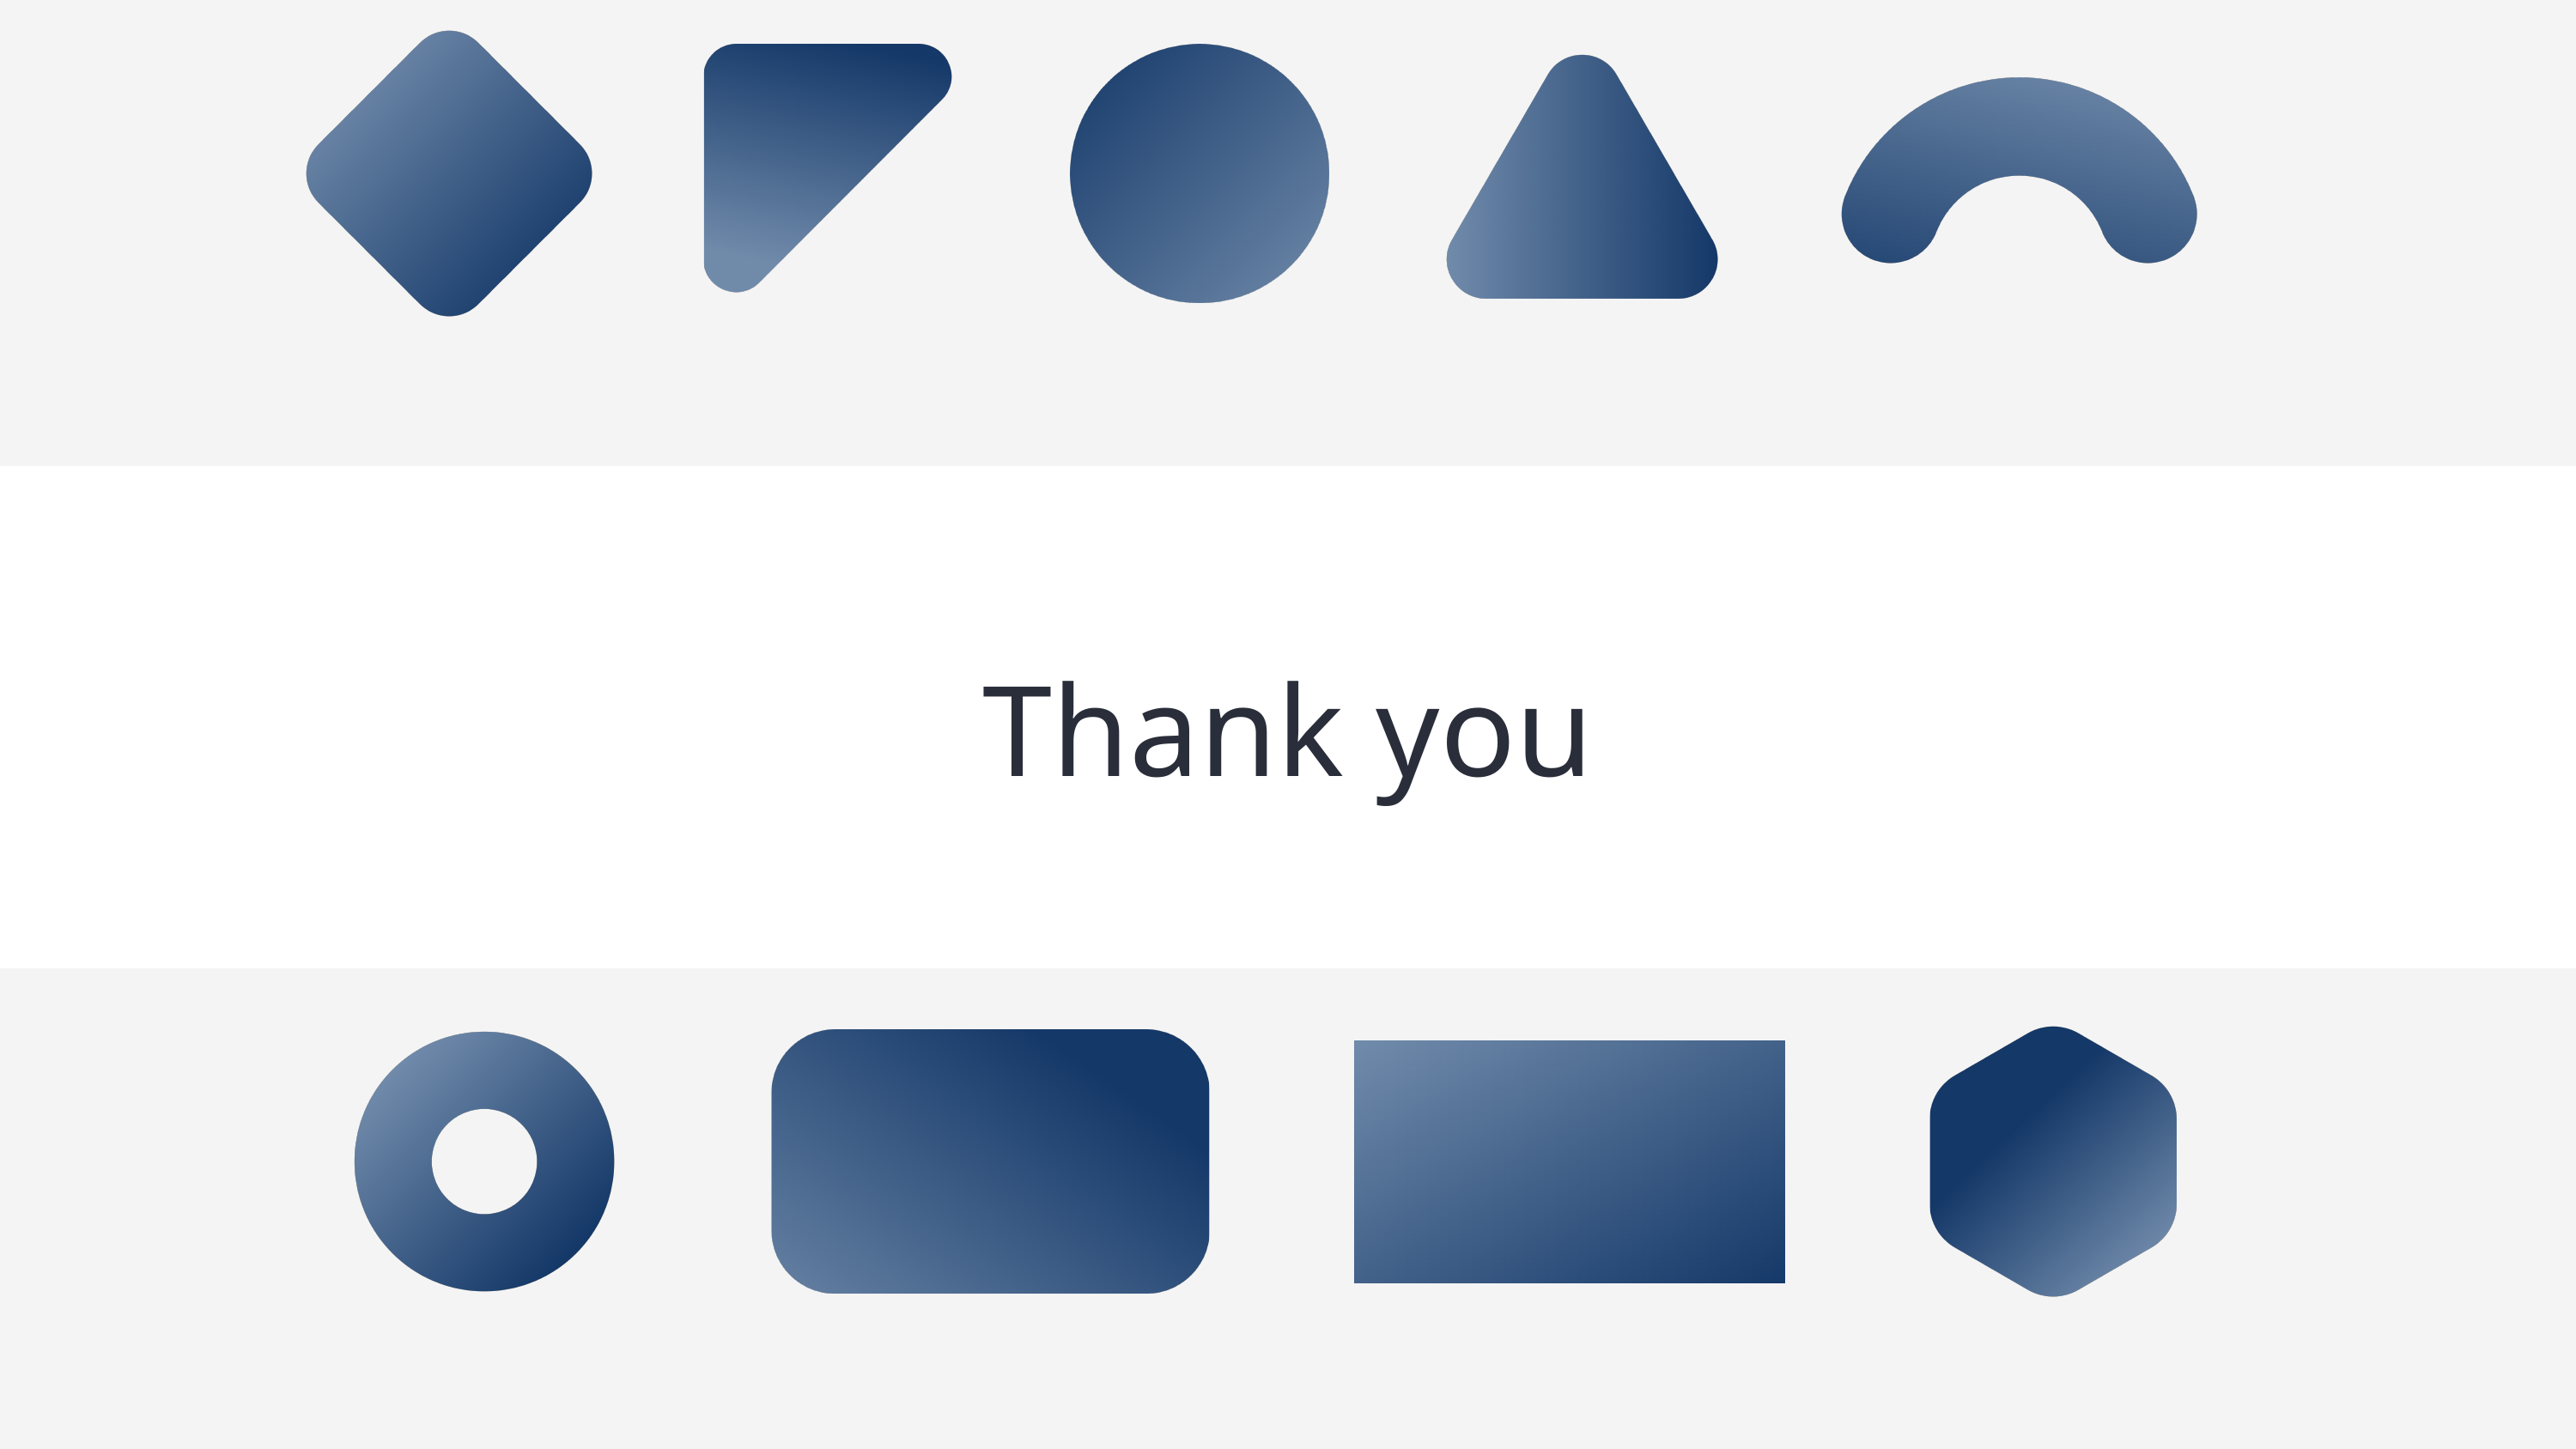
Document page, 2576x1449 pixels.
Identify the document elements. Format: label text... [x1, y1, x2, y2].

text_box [0, 0, 2576, 467]
text_box Thank you [302, 638, 2274, 802]
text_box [0, 967, 2576, 1449]
